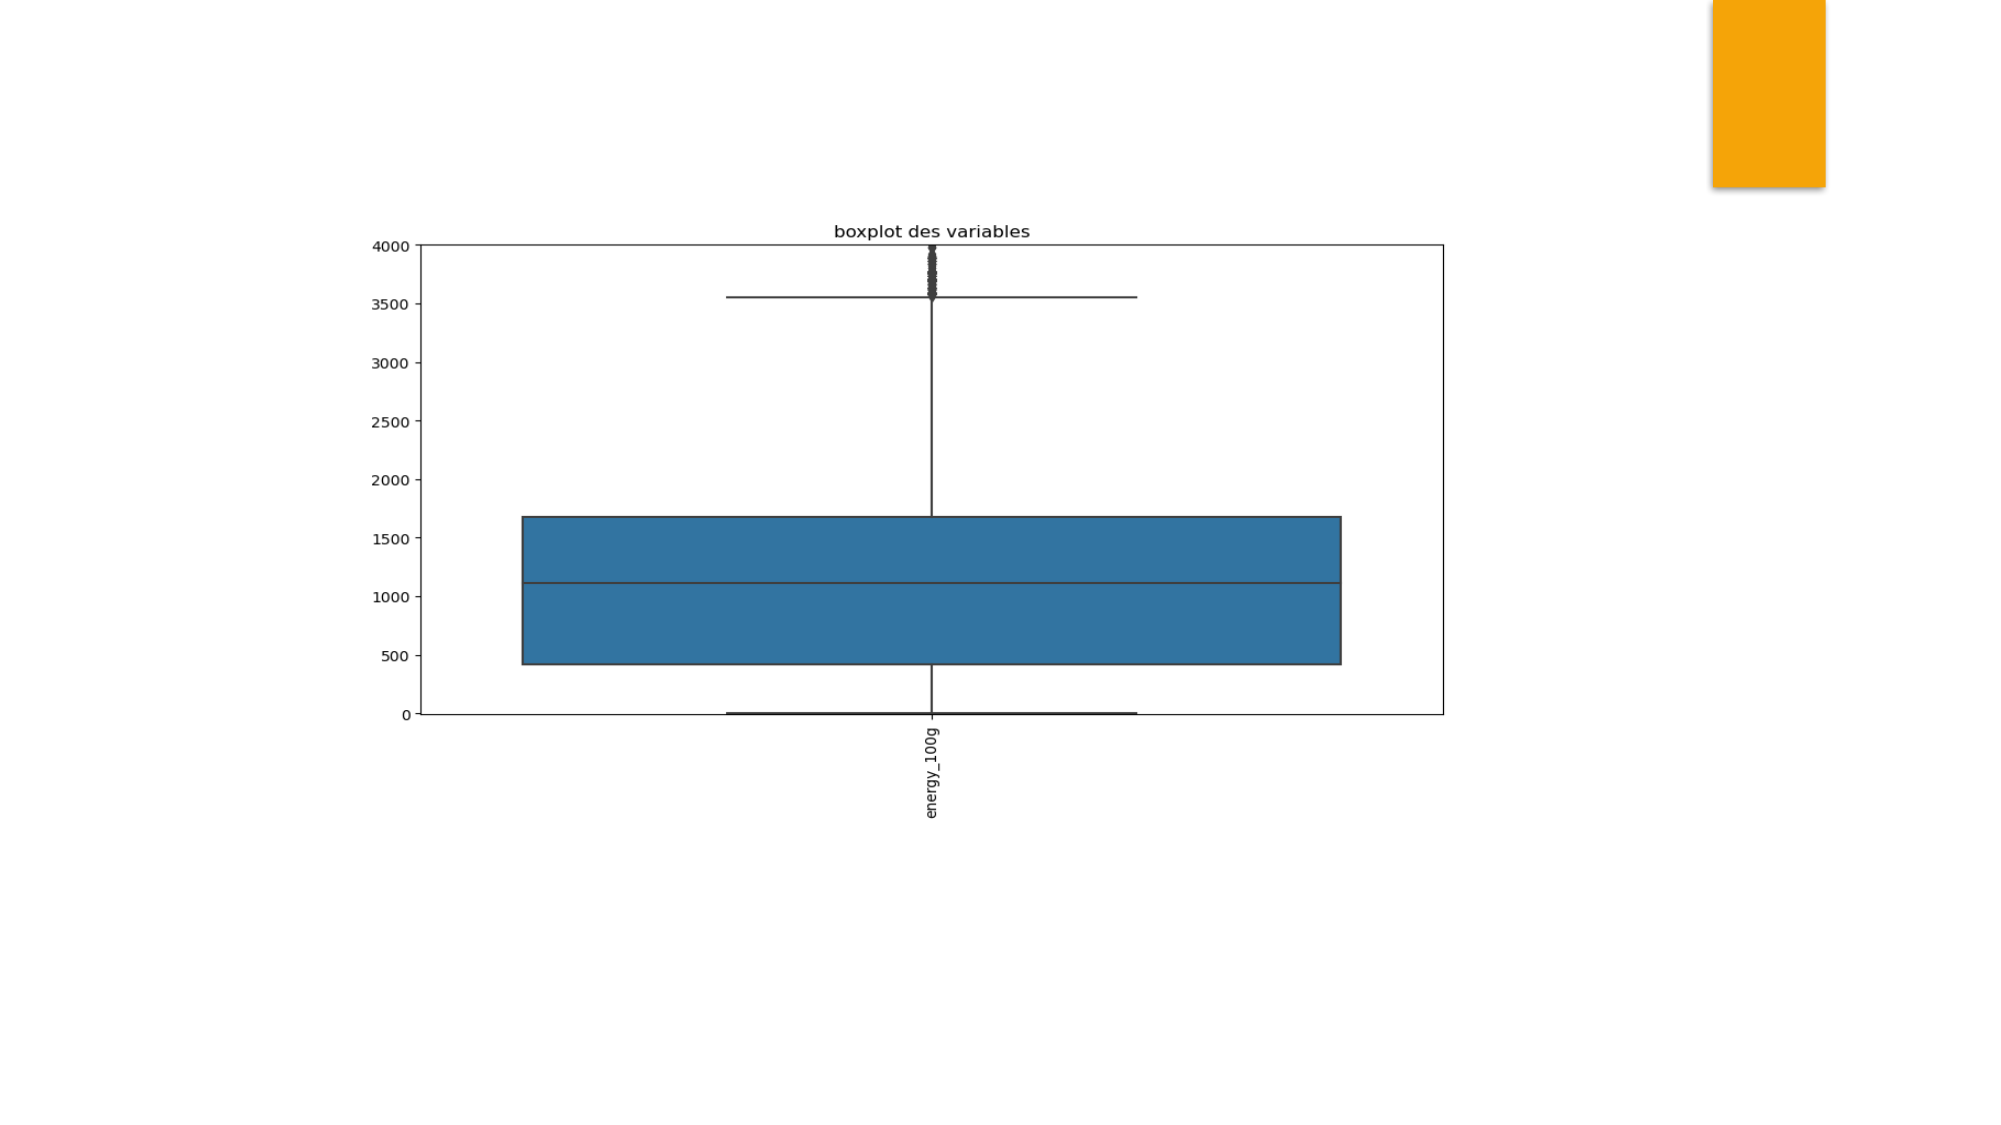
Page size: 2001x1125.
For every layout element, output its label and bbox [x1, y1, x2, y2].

picture [360, 215, 1455, 827]
